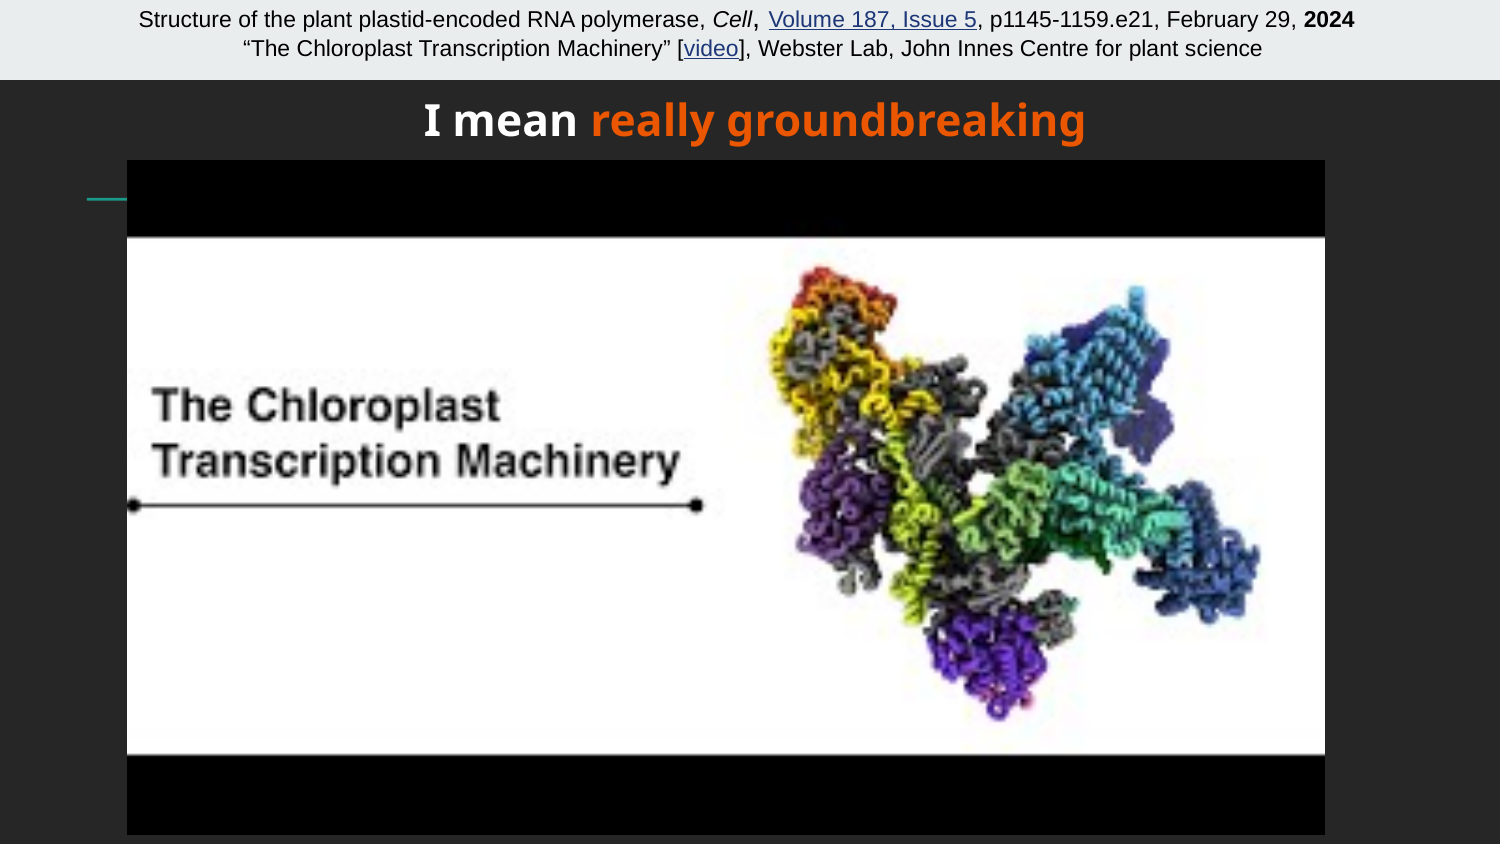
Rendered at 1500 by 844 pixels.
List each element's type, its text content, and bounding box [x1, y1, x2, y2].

text_box Structure of the plant plastid-encoded RNA polymerase, Cell, Volume 187, Issue 5, p1145-1159.e21, February 29, 2024 “The Chloroplast Transcription Machinery” [video], Webster Lab, John Innes Centre for plant science [0, 0, 1500, 76]
picture [126, 160, 1325, 835]
title I mean really groundbreaking [0, 76, 1500, 161]
